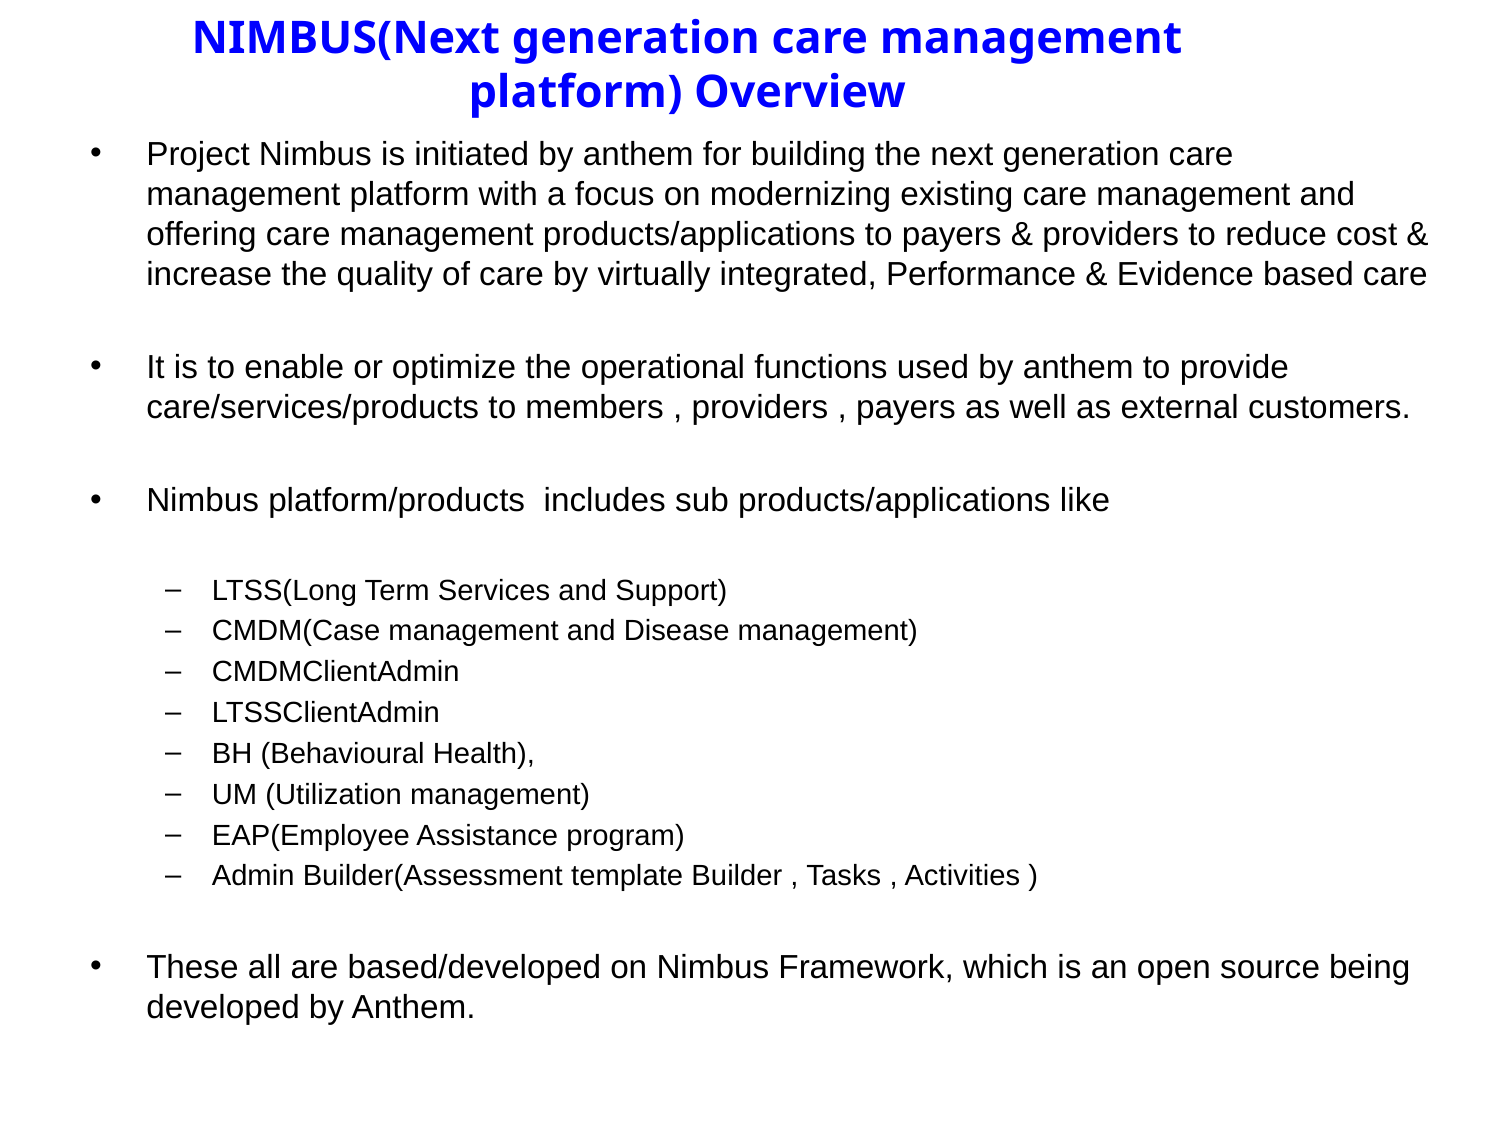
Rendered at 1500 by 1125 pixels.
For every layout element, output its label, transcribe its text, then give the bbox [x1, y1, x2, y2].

list Project Nimbus is initiated by anthem for building the next generation care management platform with a focus on modernizing existing care management and offering care management products/applications to payers & providers to reduce cost & increase the quality of care by virtually integrated, Performance & Evidence based care It is to enable or optimize the operational functions used by anthem to provide care/services/products to members , providers , payers as well as external customers. Nimbus platform/products includes sub products/applications like LTSS(Long Term Services and Support) CMDM(Case management and Disease management) CMDMClientAdmin LTSSClientAdmin BH (Behavioural Health), UM (Utilization management) EAP(Employee Assistance program) Admin Builder(Assessment template Builder , Tasks , Activities ) These all are based/developed on Nimbus Framework, which is an open source being developed by Anthem. [75, 125, 1450, 1063]
text_box NIMBUS(Next generation care management platform) Overview [162, 0, 1213, 125]
